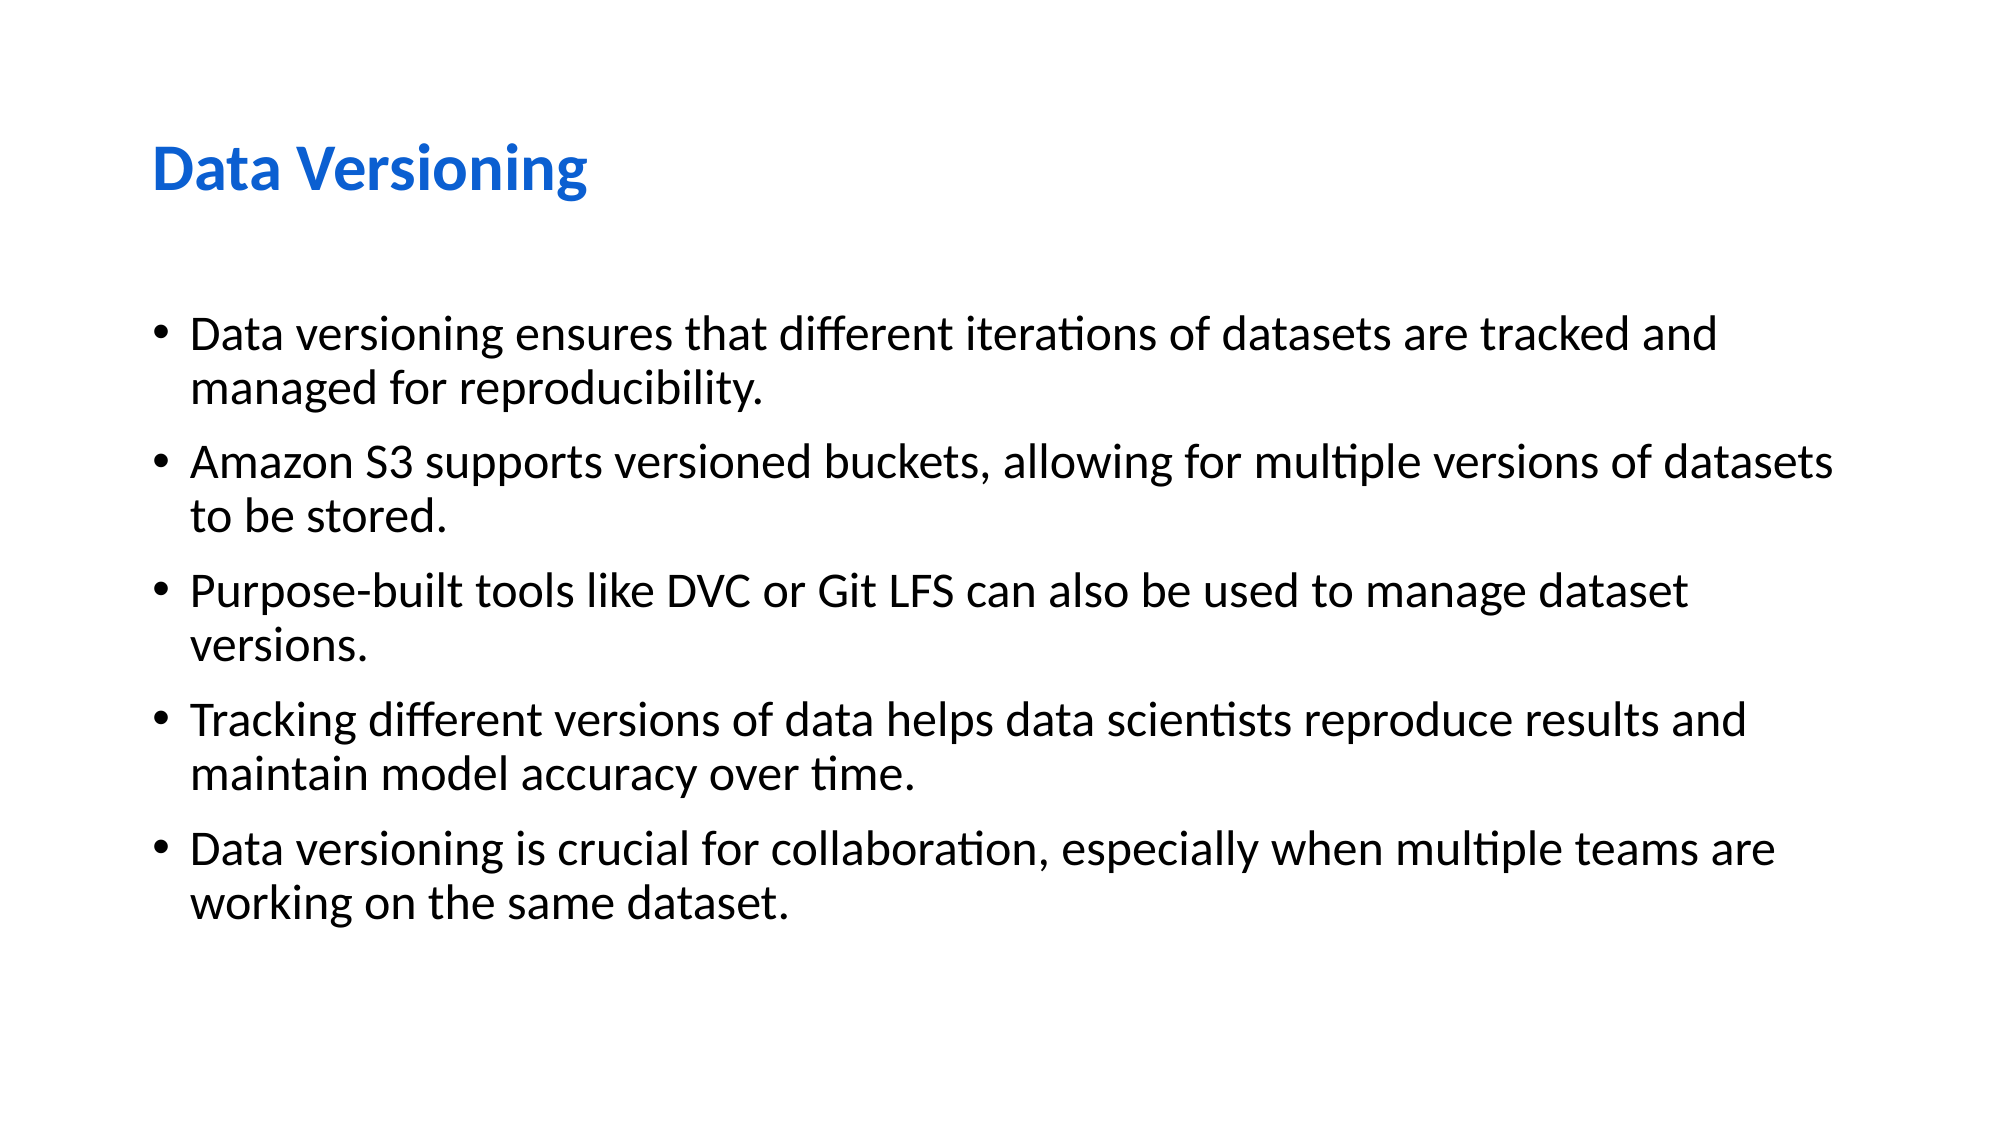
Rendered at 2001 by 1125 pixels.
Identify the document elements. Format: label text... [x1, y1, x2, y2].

list Data versioning ensures that different iterations of datasets are tracked and managed for reproducibility. Amazon S3 supports versioned buckets, allowing for multiple versions of datasets to be stored. Purpose-built tools like DVC or Git LFS can also be used to manage dataset versions. Tracking different versions of data helps data scientists reproduce results and maintain model accuracy over time. Data versioning is crucial for collaboration, especially when multiple teams are working on the same dataset. [137, 299, 1863, 1014]
title Data Versioning [137, 59, 1863, 278]
